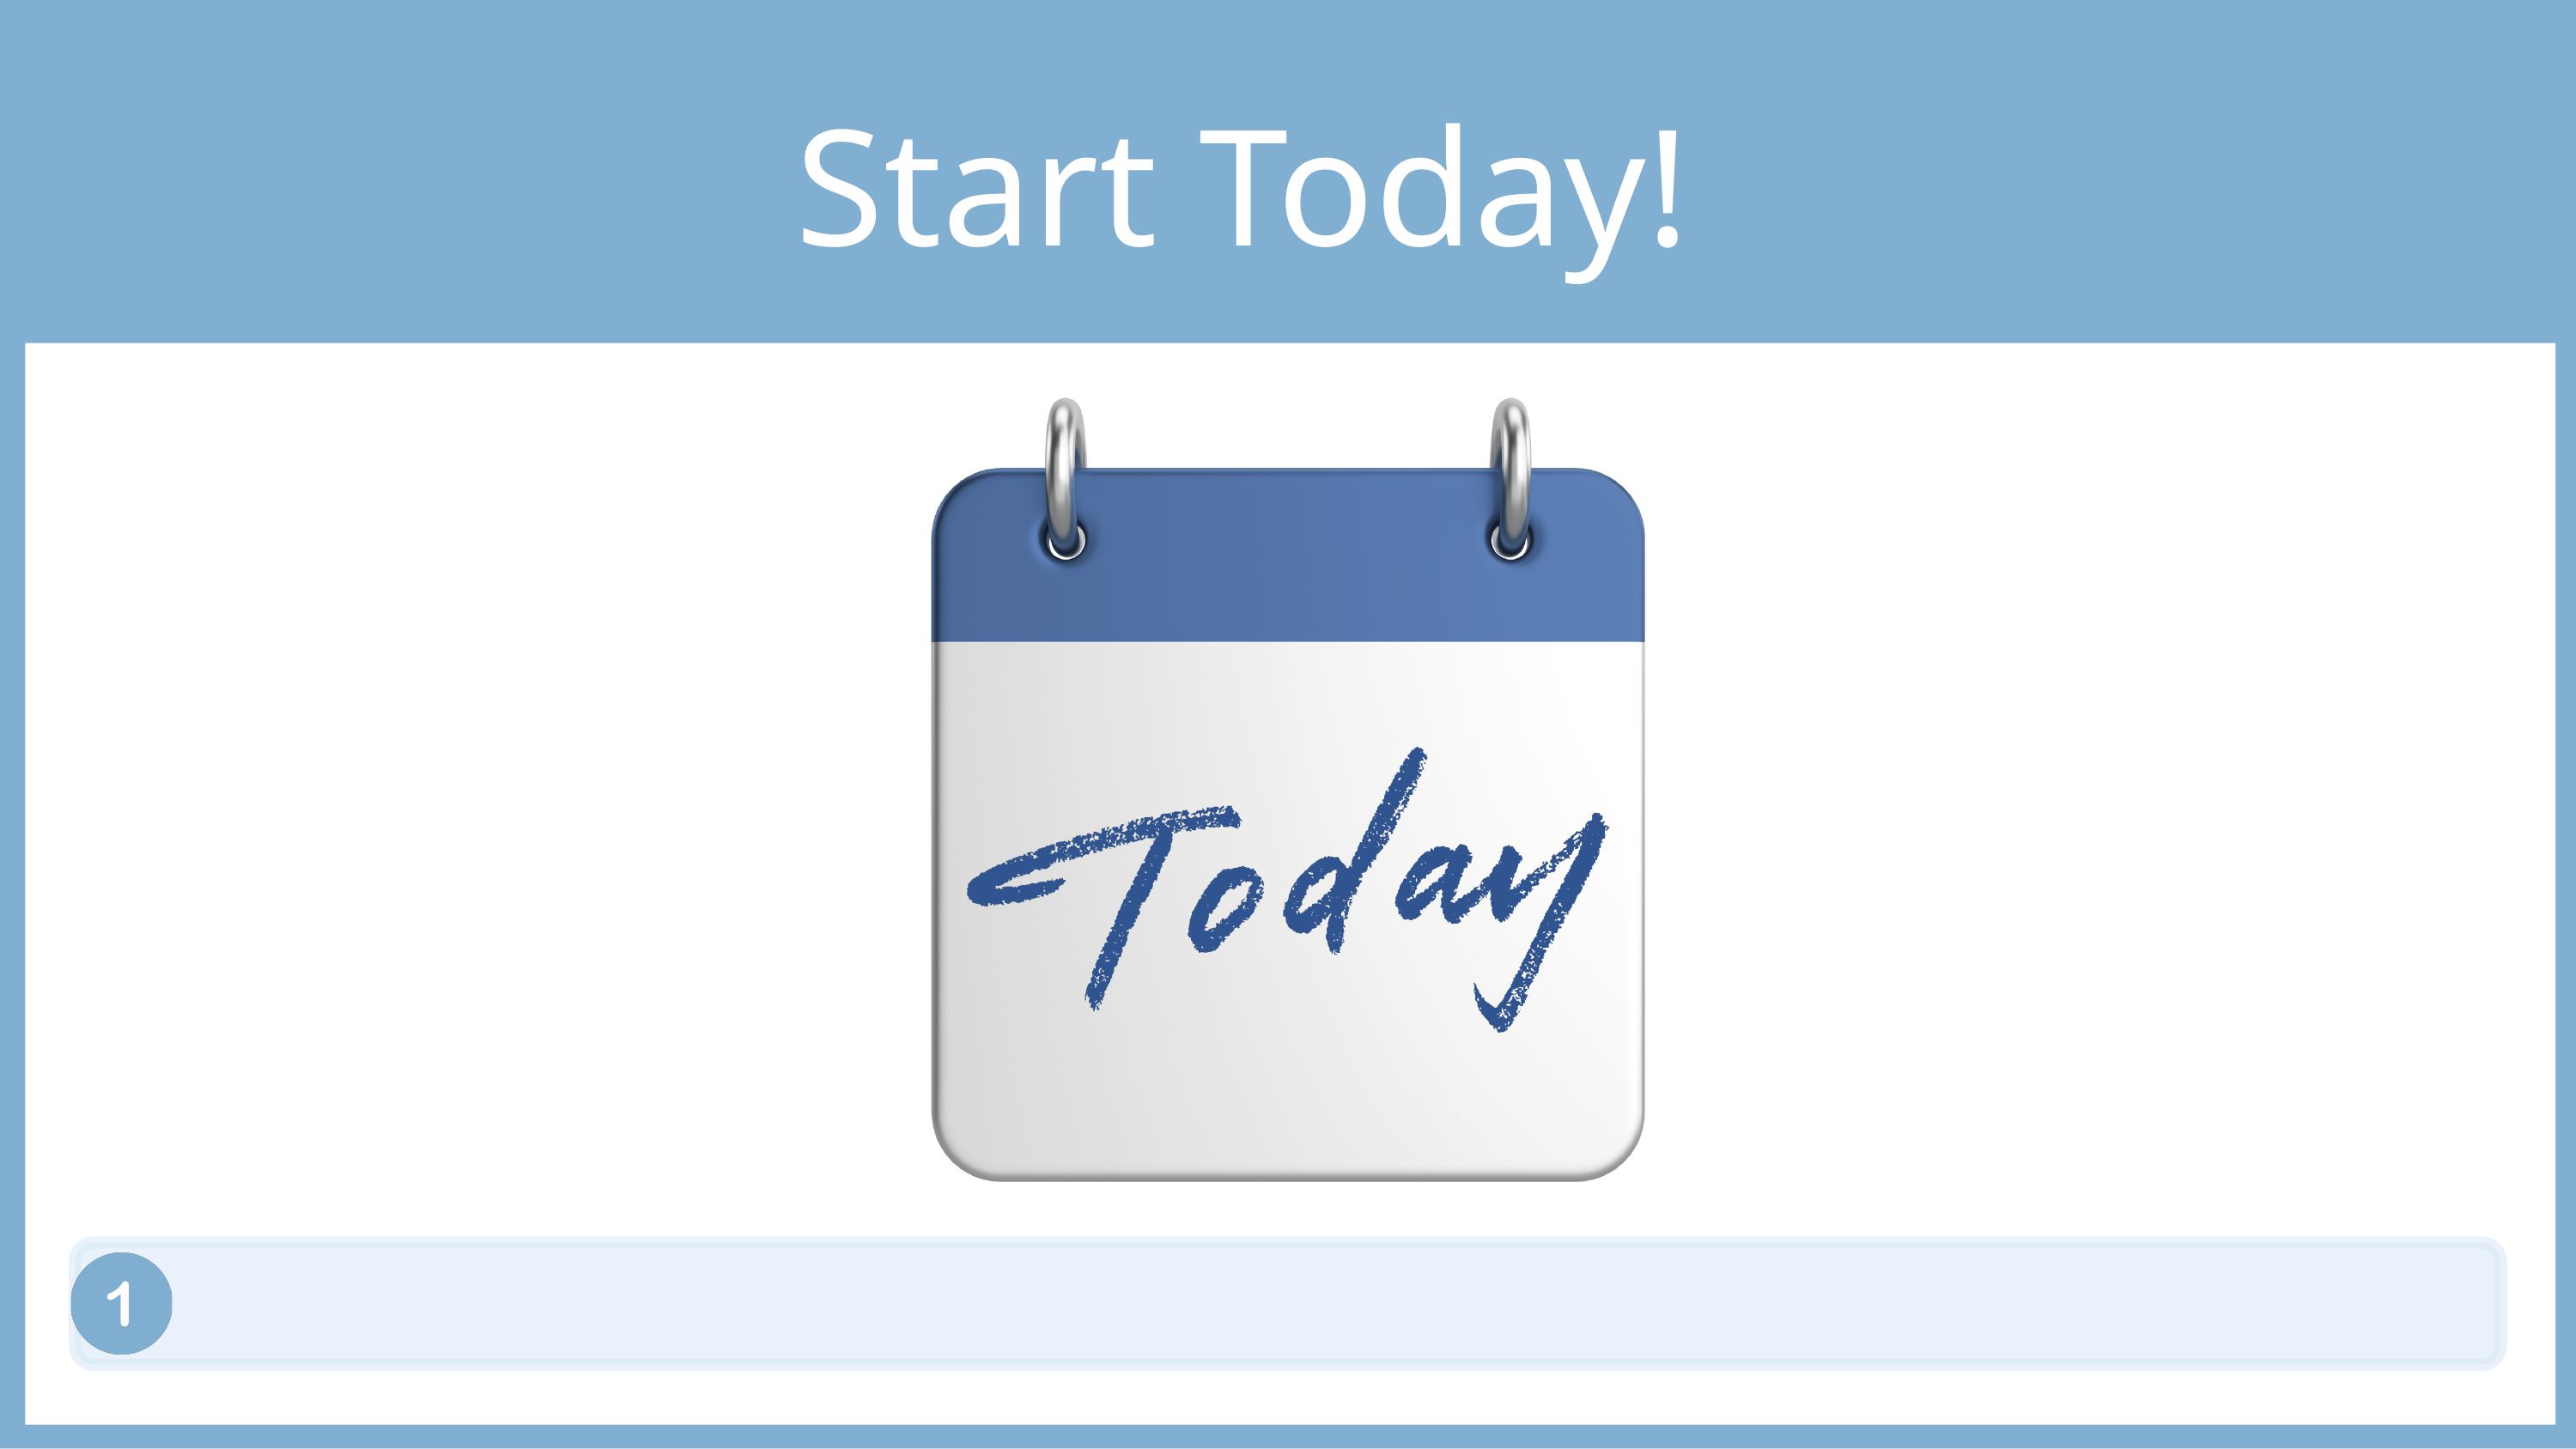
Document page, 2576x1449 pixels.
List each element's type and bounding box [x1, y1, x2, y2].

text_box [68, 1236, 2508, 1372]
text_box [0, 0, 2576, 1449]
